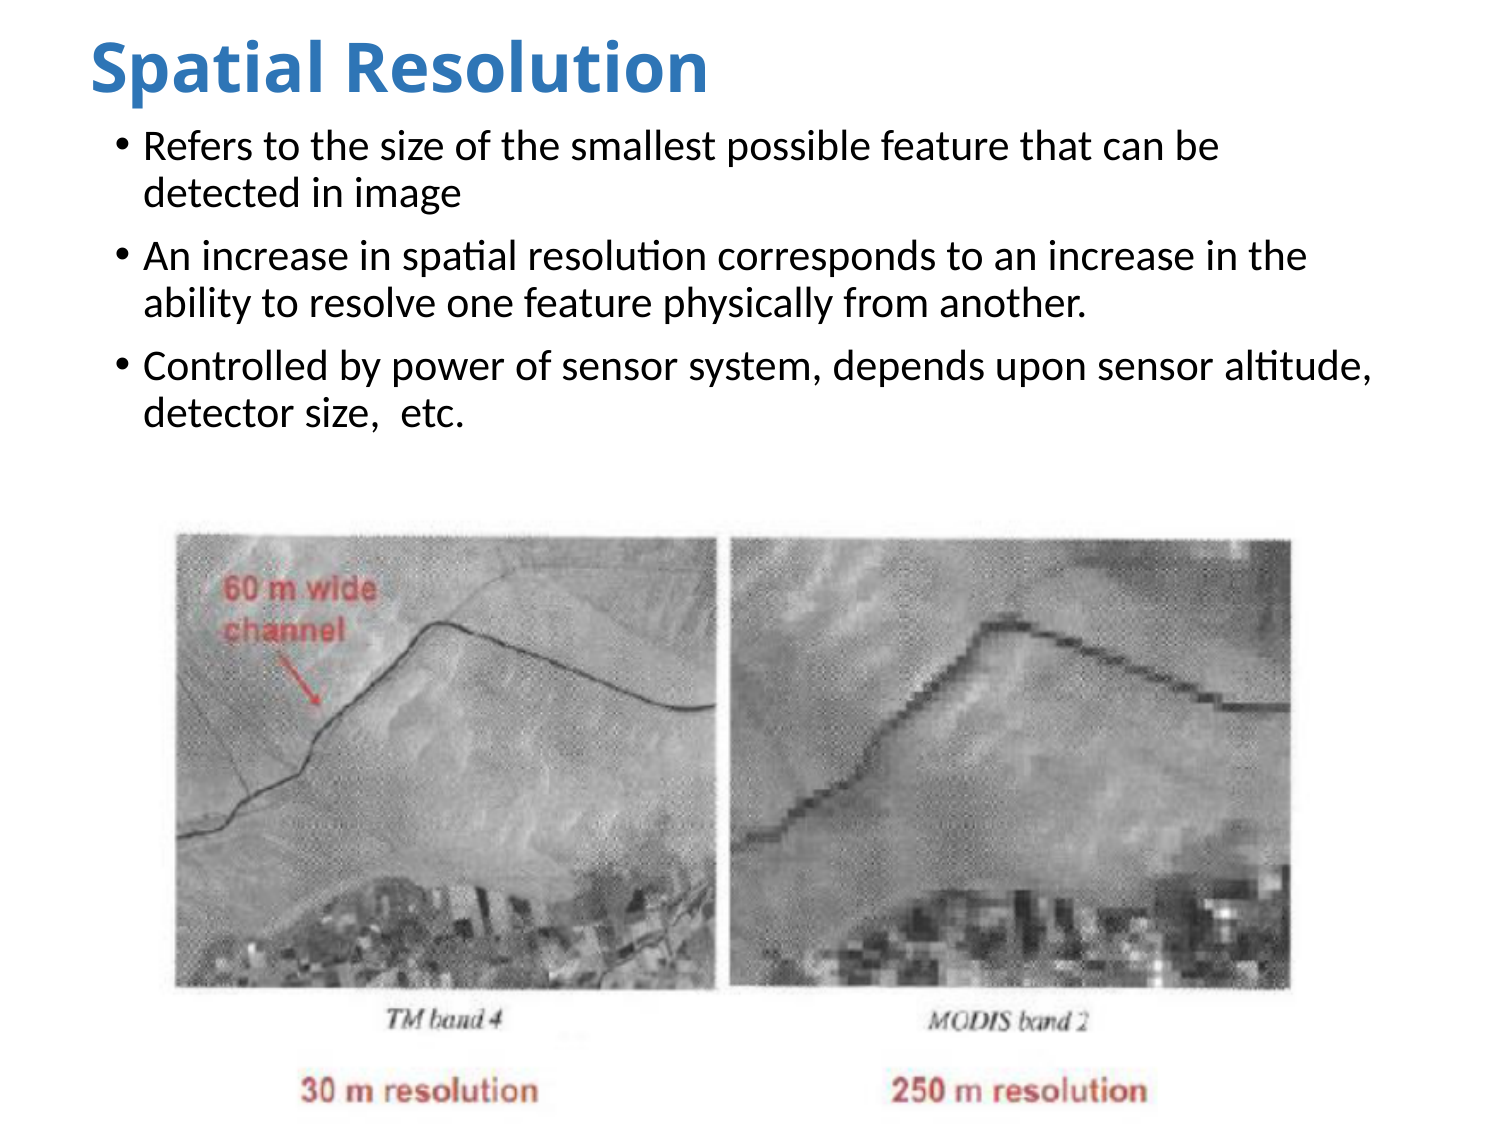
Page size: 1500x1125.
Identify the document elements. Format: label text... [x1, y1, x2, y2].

picture [134, 516, 1310, 1125]
title Spatial Resolution [75, 24, 1369, 116]
list Refers to the size of the smallest possible feature that can be detected in image An increase in spatial resolution corresponds to an increase in the ability to resolve one feature physically from another. Controlled by power of sensor system, depends upon sensor altitude, detector size, etc. [99, 115, 1394, 500]
